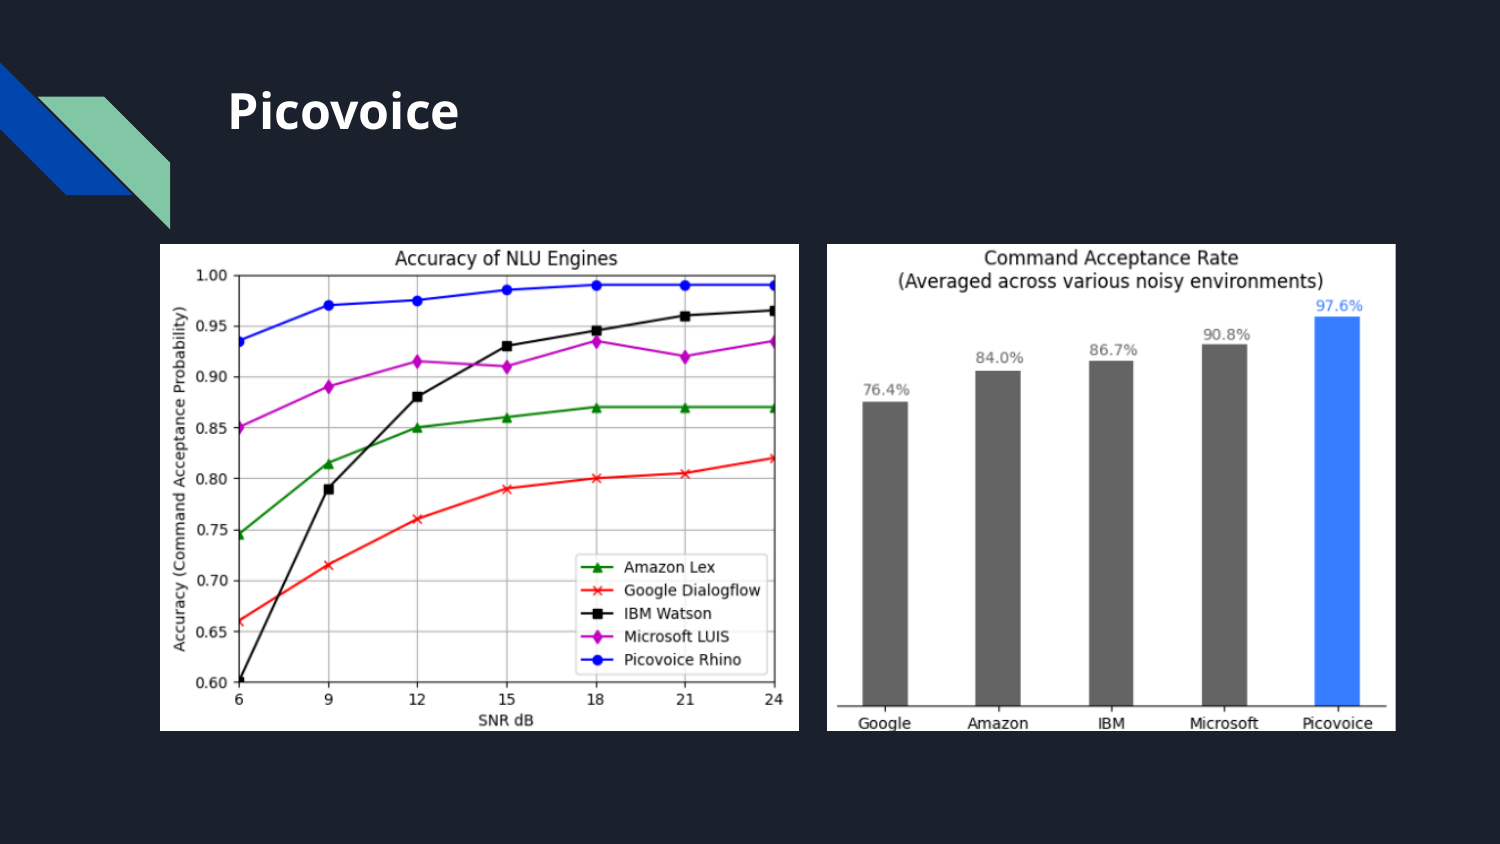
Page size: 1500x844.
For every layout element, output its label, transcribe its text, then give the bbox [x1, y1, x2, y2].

picture [160, 243, 799, 731]
picture [826, 243, 1396, 731]
title Picovoice [212, 64, 1368, 215]
